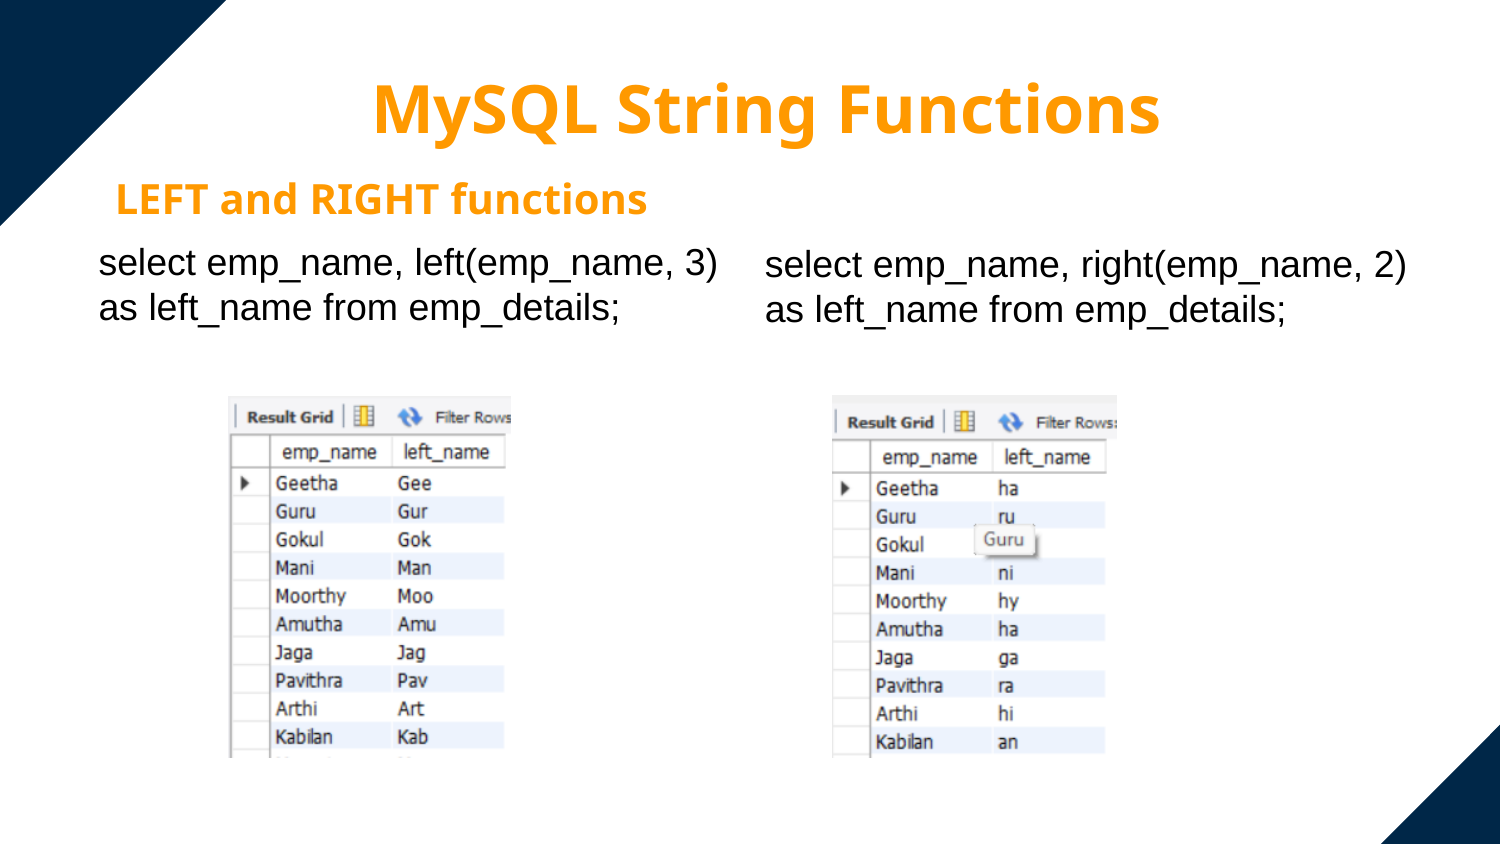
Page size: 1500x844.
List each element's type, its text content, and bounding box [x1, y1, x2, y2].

text_box select emp_name, left(emp_name, 3) as left_name from emp_details; [83, 230, 750, 336]
text_box LEFT and RIGHT functions [99, 165, 833, 231]
text_box MySQL String Functions [308, 59, 1226, 154]
text_box [0, 0, 229, 229]
text_box [1377, 721, 1500, 844]
text_box select emp_name, right(emp_name, 2) as left_name from emp_details; [750, 232, 1430, 338]
picture [227, 396, 511, 758]
picture [832, 394, 1117, 758]
